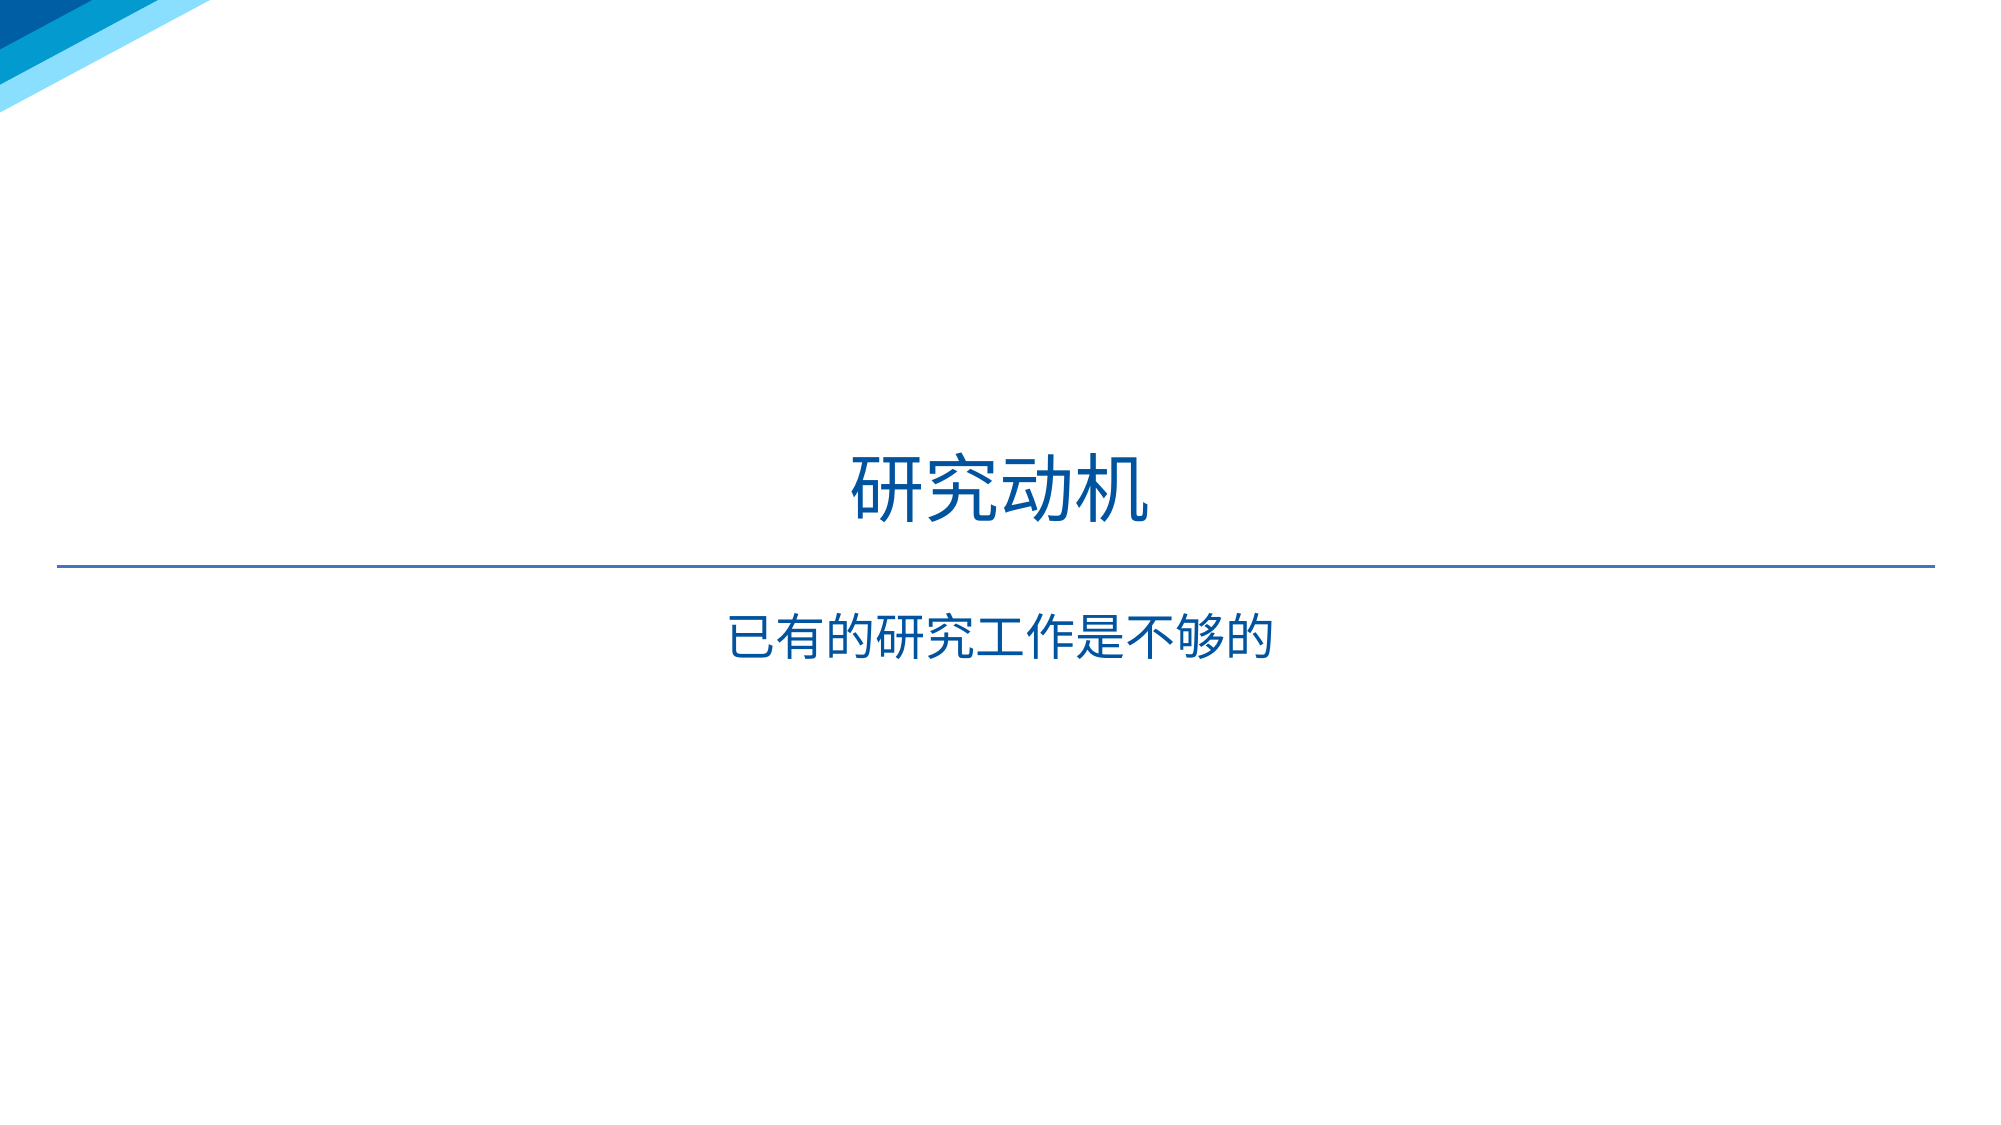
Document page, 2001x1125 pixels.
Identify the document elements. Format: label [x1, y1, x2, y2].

text_box [0, 434, 2000, 674]
